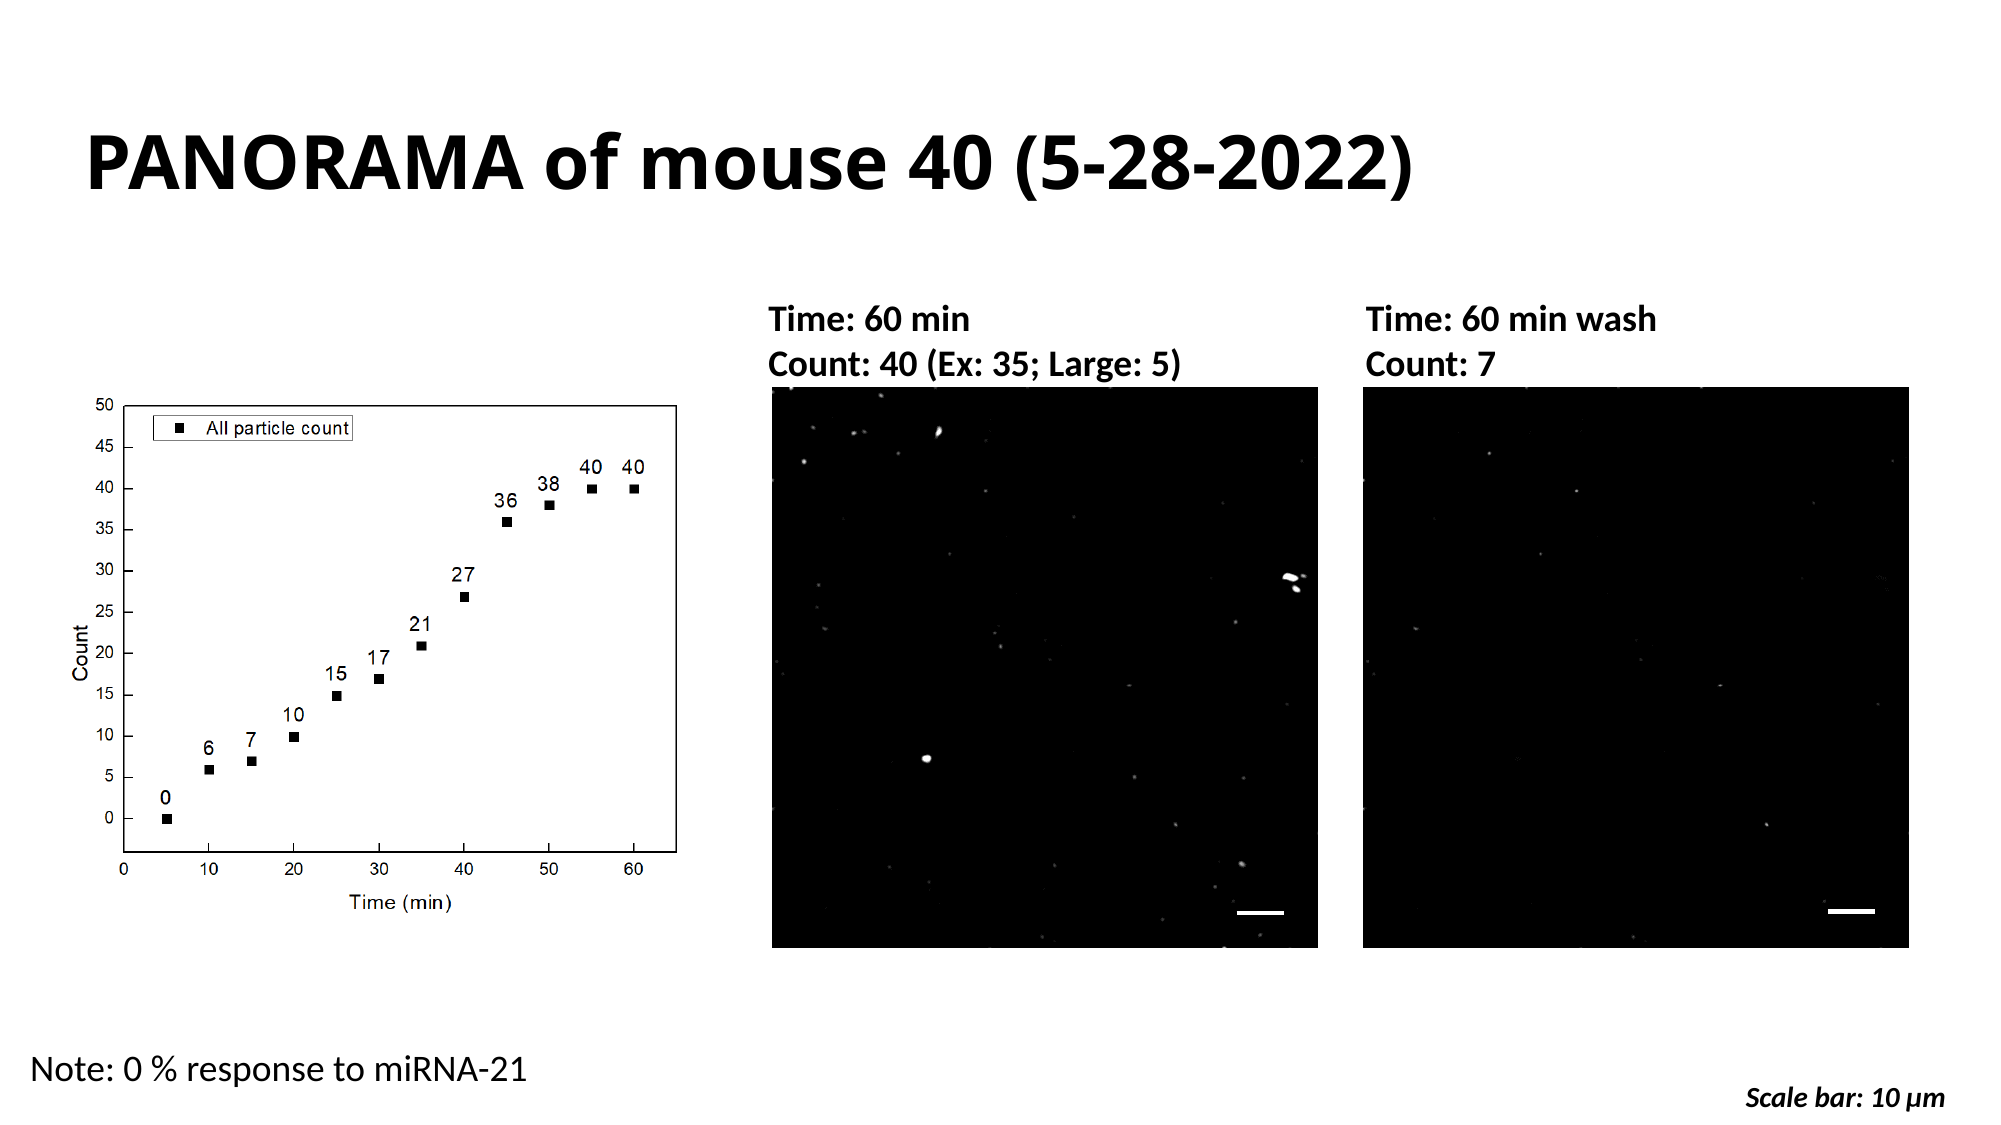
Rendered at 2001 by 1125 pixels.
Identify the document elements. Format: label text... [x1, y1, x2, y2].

text_box Time: 60 min wash Count: 7 [1351, 286, 1852, 527]
text_box Note: 0 % response to miRNA-21 [15, 991, 581, 1125]
picture [67, 387, 697, 917]
text_box Scale bar: 10 µm [1731, 1070, 2000, 1121]
text_box PANORAMA of mouse 40 (5-28-2022) [70, 82, 2000, 249]
picture [771, 387, 1318, 948]
text_box Time: 60 min Count: 40 (Ex: 35; Large: 5) [753, 286, 1326, 391]
picture [1363, 387, 1909, 948]
